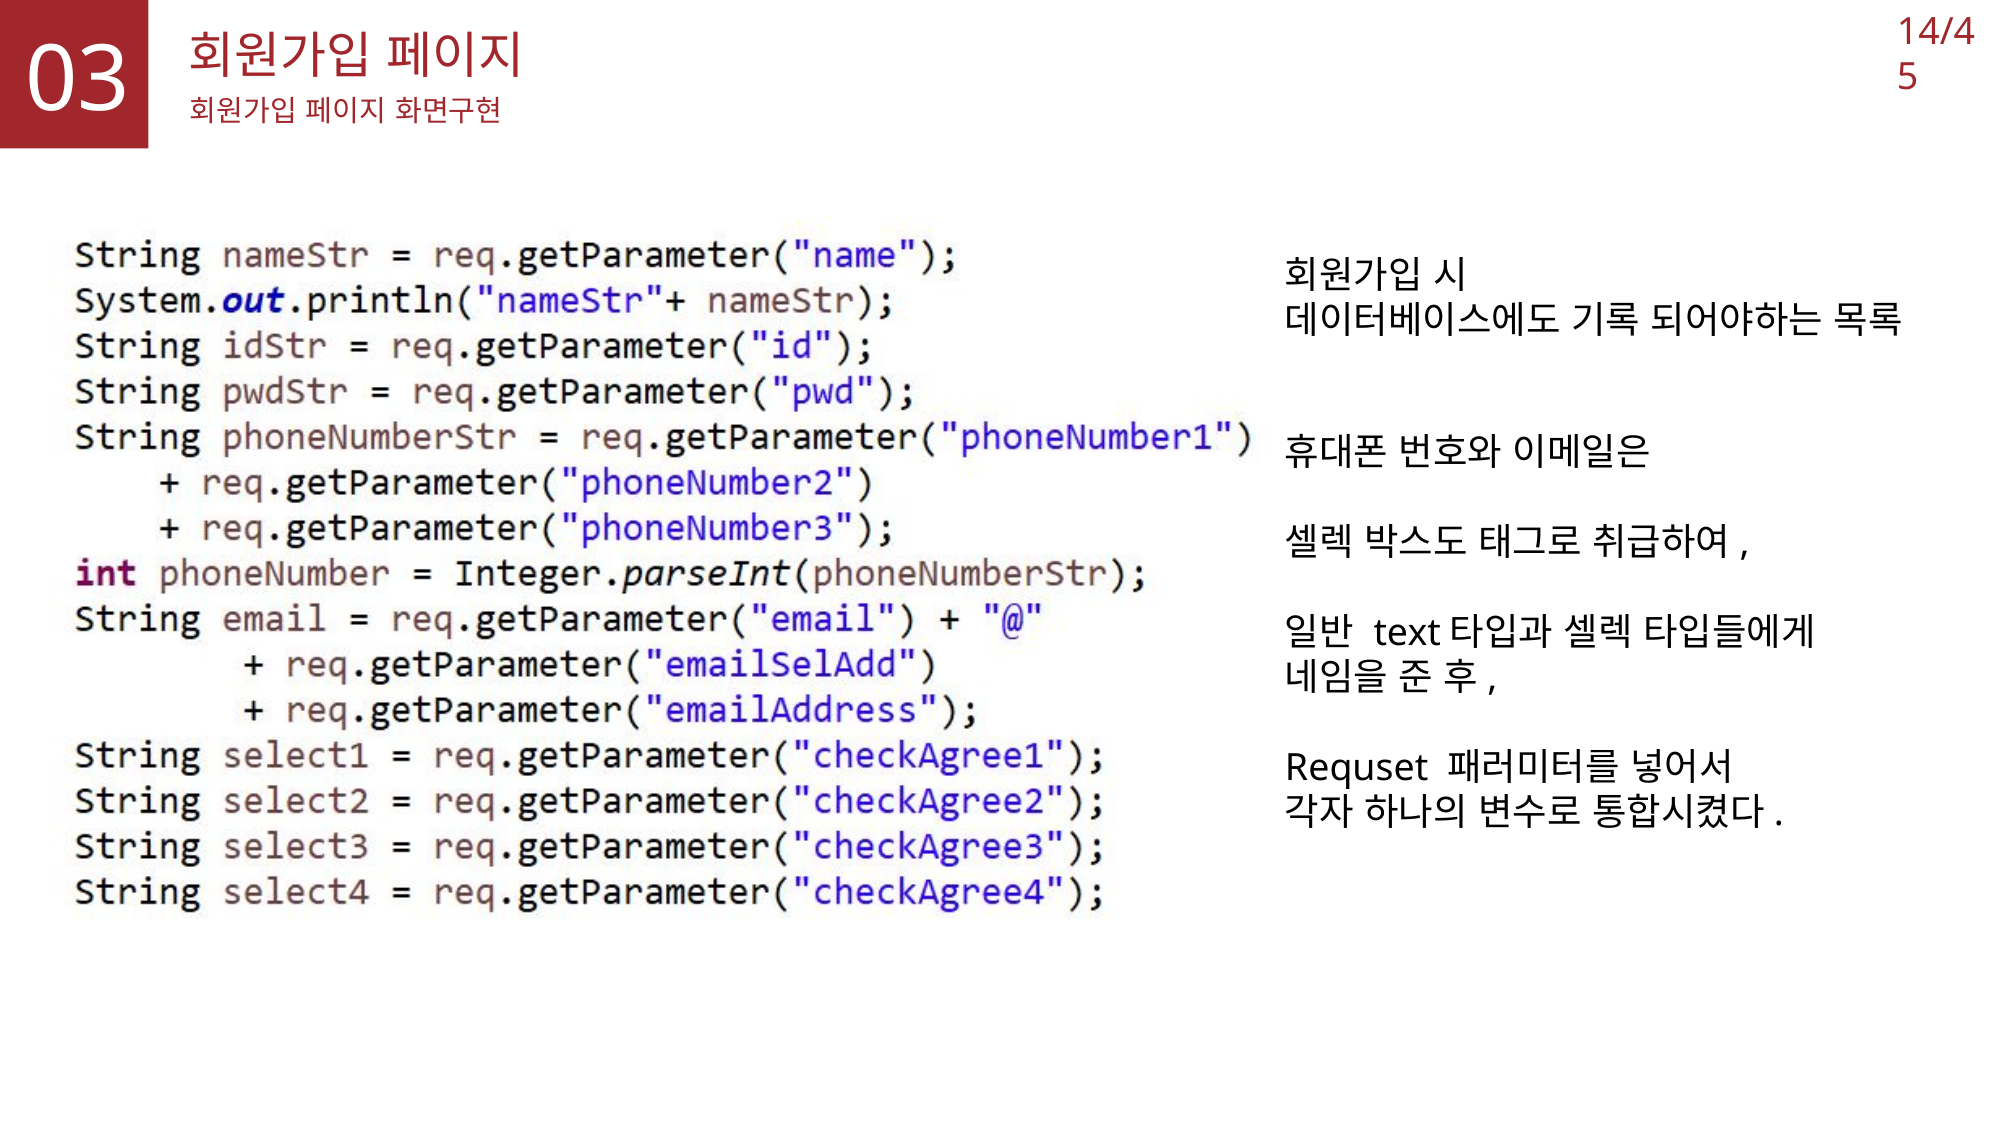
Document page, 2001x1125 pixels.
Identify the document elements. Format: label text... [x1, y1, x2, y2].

text_box [0, 0, 149, 149]
text_box 휴대폰 번호와 이메일은 셀렉 박스도 태그로 취급하여, 일반 text타입과 셀렉 타입들에게 네임을 준 후, Requset 패러미터를 넣어서 각자 하나의 변수로 통합시켰다. [1356, 420, 1946, 841]
text_box 회원가입 시 데이터베이스에도 기록 되어야하는 목록 [1356, 243, 2000, 349]
text_box 회원가입 페이지 화면구현 [174, 85, 519, 135]
text_box 회원가입 페이지 [173, 15, 540, 91]
text_box 14/45 [1882, 0, 2000, 105]
text_box 03 [10, 11, 146, 136]
picture [0, 217, 1356, 940]
